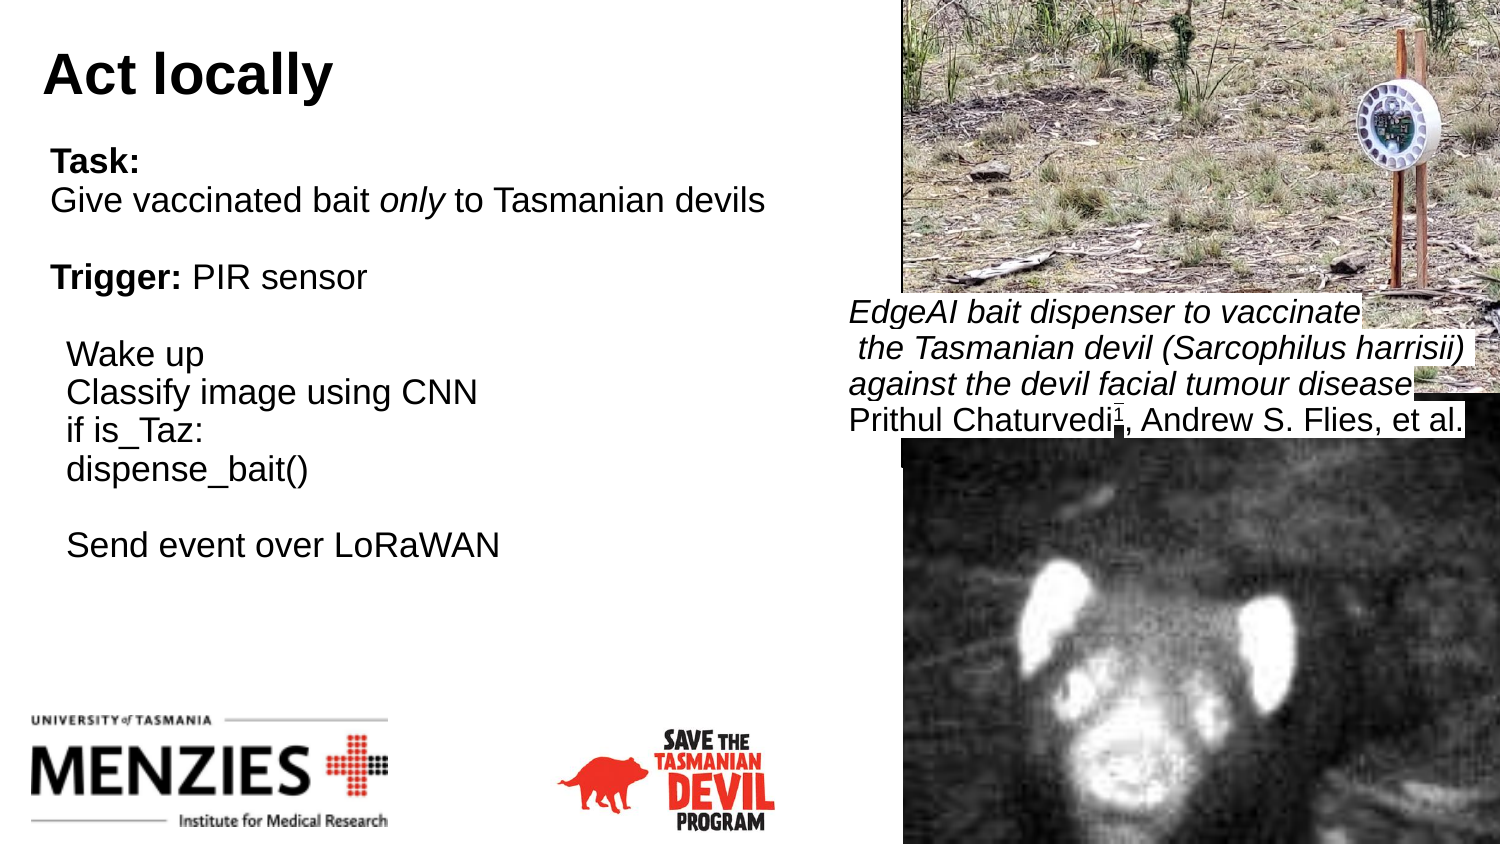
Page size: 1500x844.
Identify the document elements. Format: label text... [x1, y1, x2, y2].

title Act locally [31, 23, 845, 129]
picture [31, 715, 389, 828]
picture [520, 727, 795, 833]
picture [902, 0, 1500, 844]
list Task: Give vaccinated bait only to Tasmanian devils Trigger: PIR sensor Wake up Classify image using CNN if is_Taz: dispense_bait() Send event over LoRaWAN [39, 137, 897, 575]
text_box EdgeAI bait dispenser to vaccinate the Tasmanian devil (Sarcophilus harrisii) against the devil facial tumour disease Prithul Chaturvedi1, Andrew S. Flies, et al. [833, 279, 897, 454]
